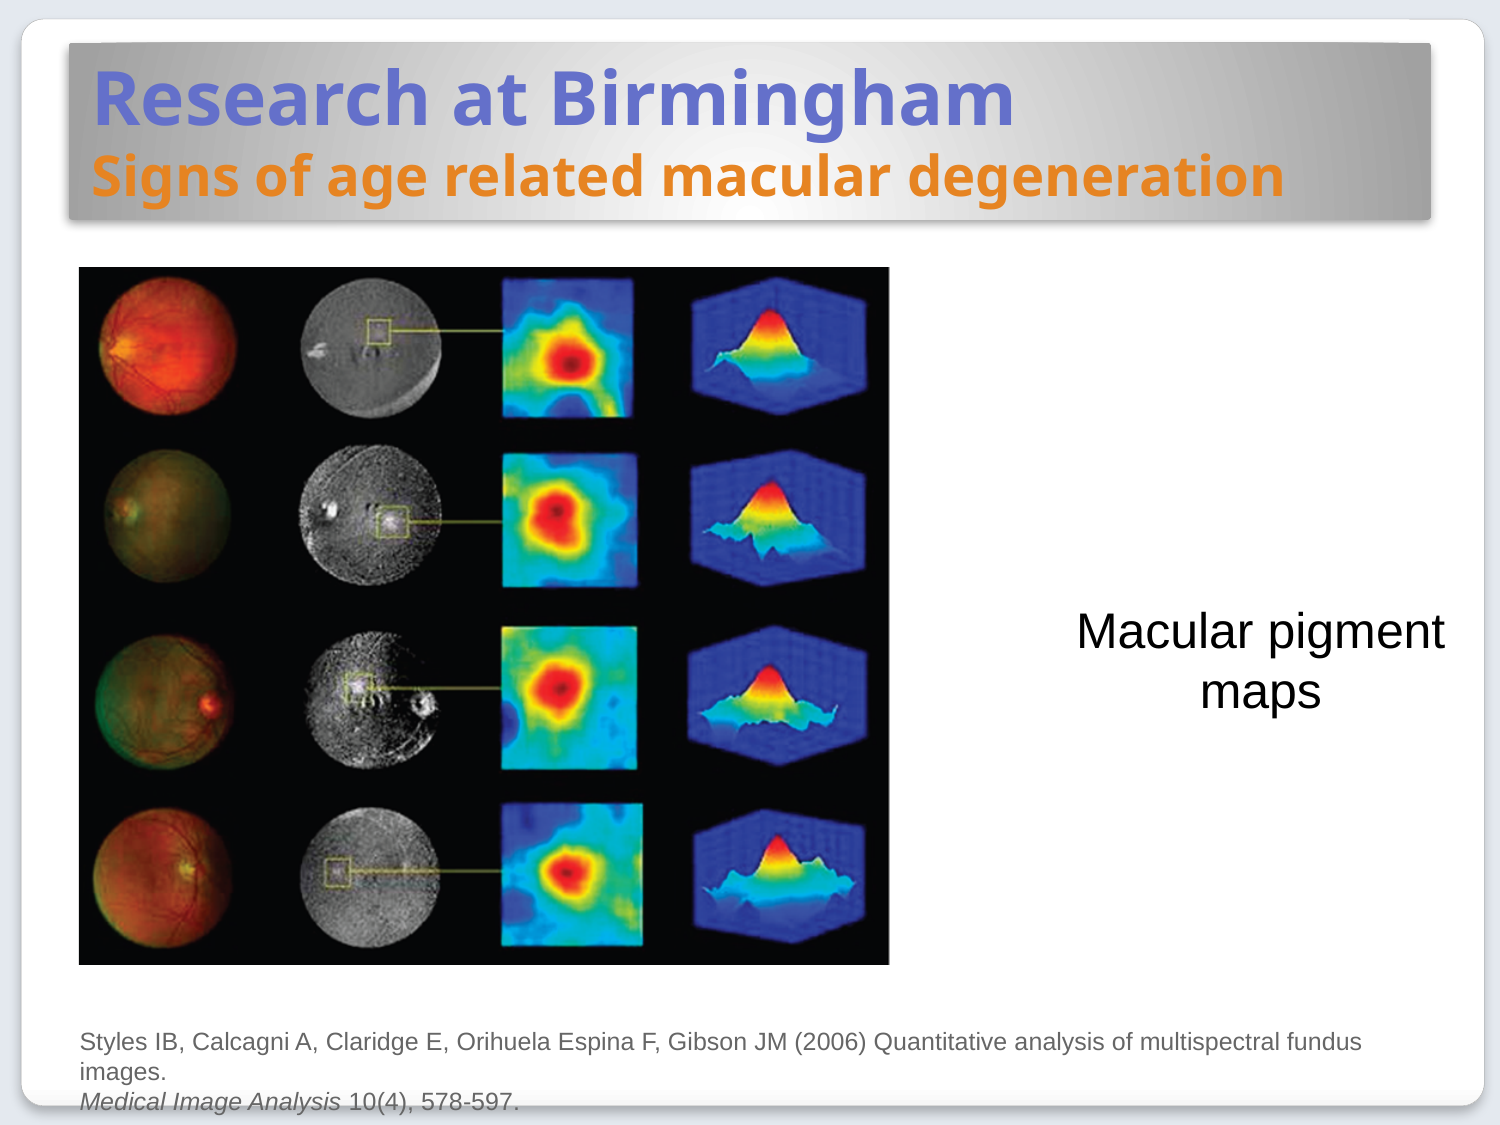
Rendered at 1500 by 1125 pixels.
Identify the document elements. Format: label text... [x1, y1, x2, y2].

title Research at Birmingham Signs of age related macular degeneration [76, 42, 1420, 216]
text_box Macular pigment maps [1045, 591, 1477, 727]
picture [78, 266, 892, 965]
text_box Styles IB, Calcagni A, Claridge E, Orihuela Espina F, Gibson JM (2006) Quantitative analysis of multispectral fundus images. Medical Image Analysis 10(4), 578-597. [64, 1018, 1477, 1123]
